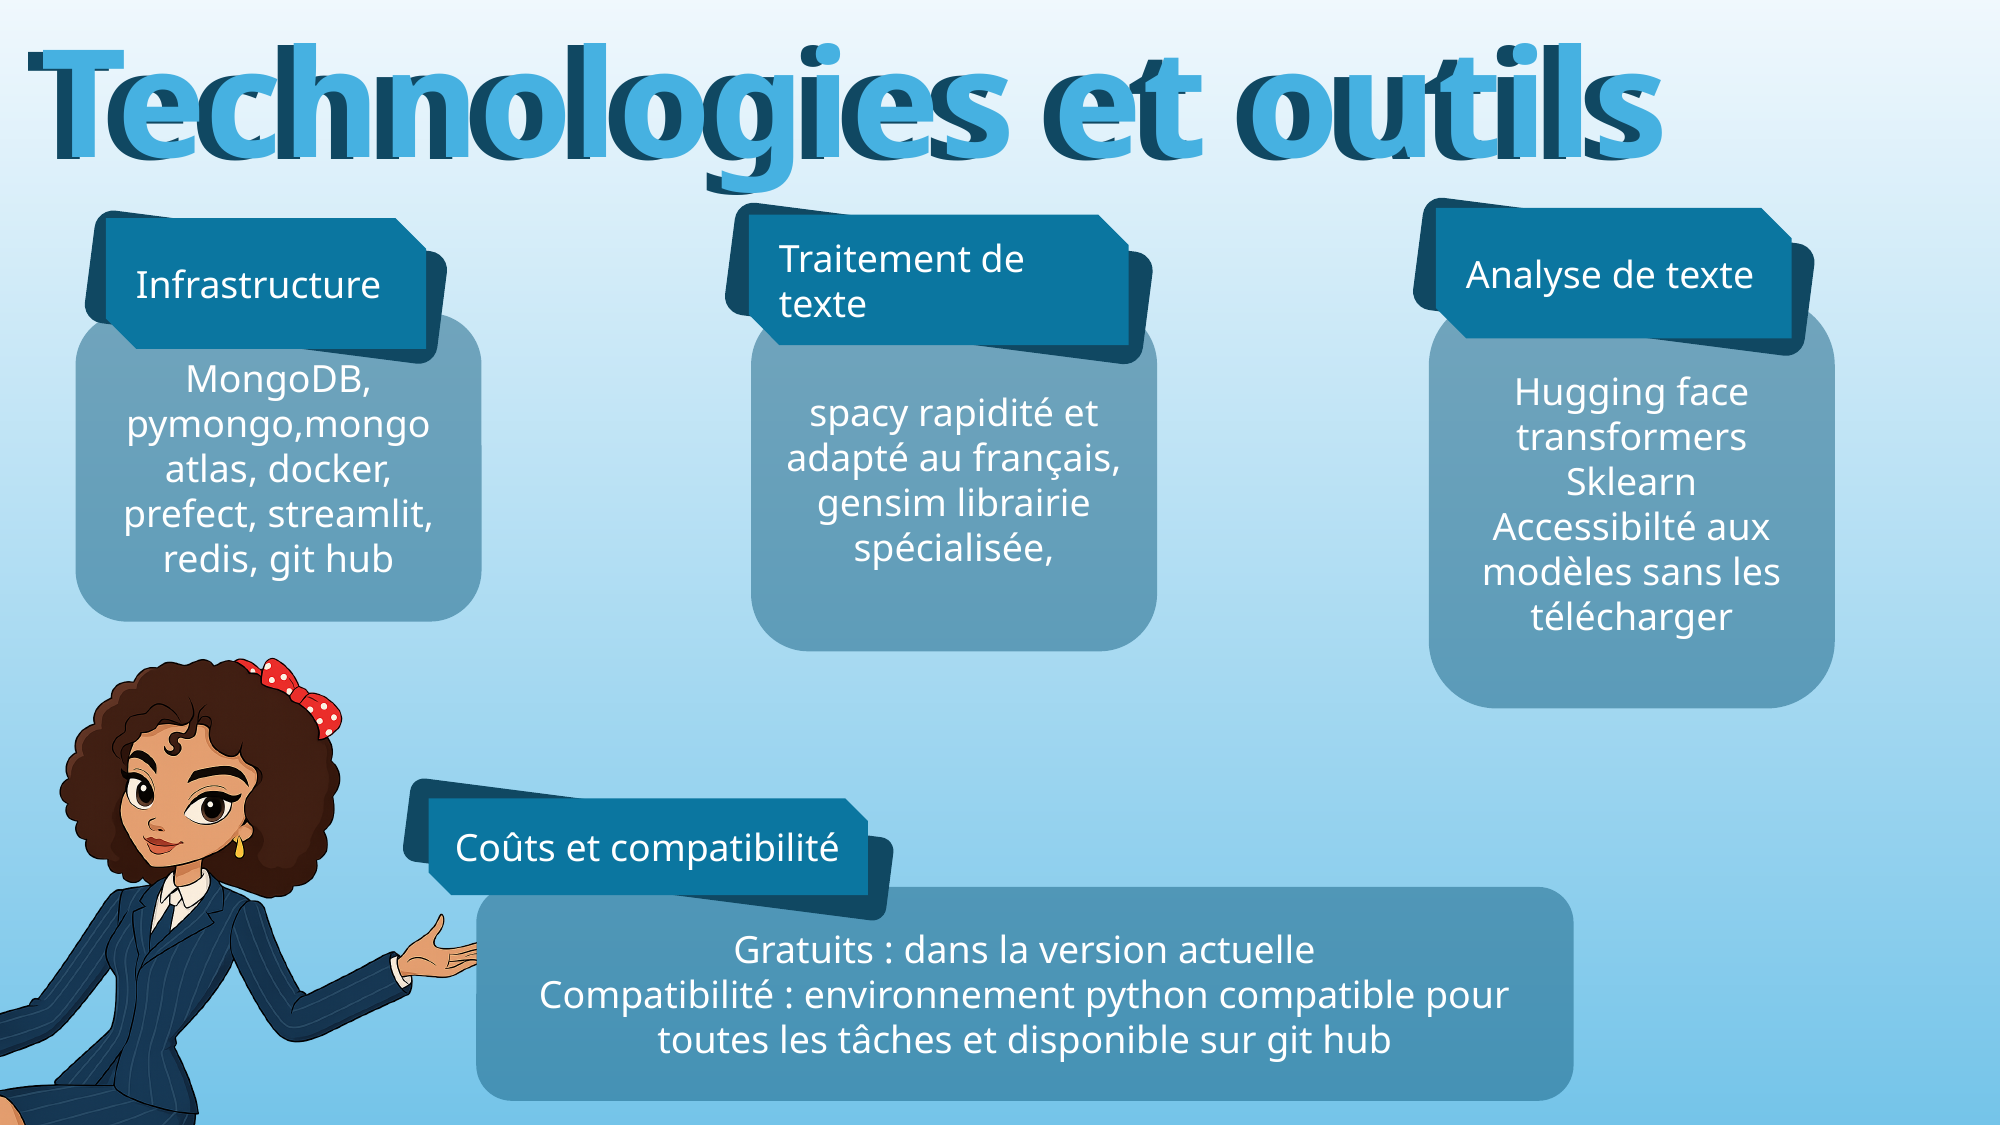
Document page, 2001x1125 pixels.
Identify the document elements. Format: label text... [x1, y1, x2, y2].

text_box Hugging face transformers Sklearn Accessibilté aux modèles sans les télécharger [1428, 314, 1835, 709]
text_box MongoDB, pymongo,mongo atlas, docker, prefect, streamlit, redis, git hub [75, 315, 482, 622]
text_box spacy rapidité et adapté au français, gensim librairie spécialisée, [751, 337, 1158, 652]
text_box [727, 214, 1150, 346]
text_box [87, 217, 445, 350]
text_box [1415, 207, 1812, 339]
picture [0, 648, 477, 1125]
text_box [9, 0, 1694, 200]
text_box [404, 797, 893, 896]
text_box Gratuits : dans la version actuelle Compatibilité : environnement python compatible pour toutes les tâches et disponible sur git hub [477, 886, 1574, 1101]
